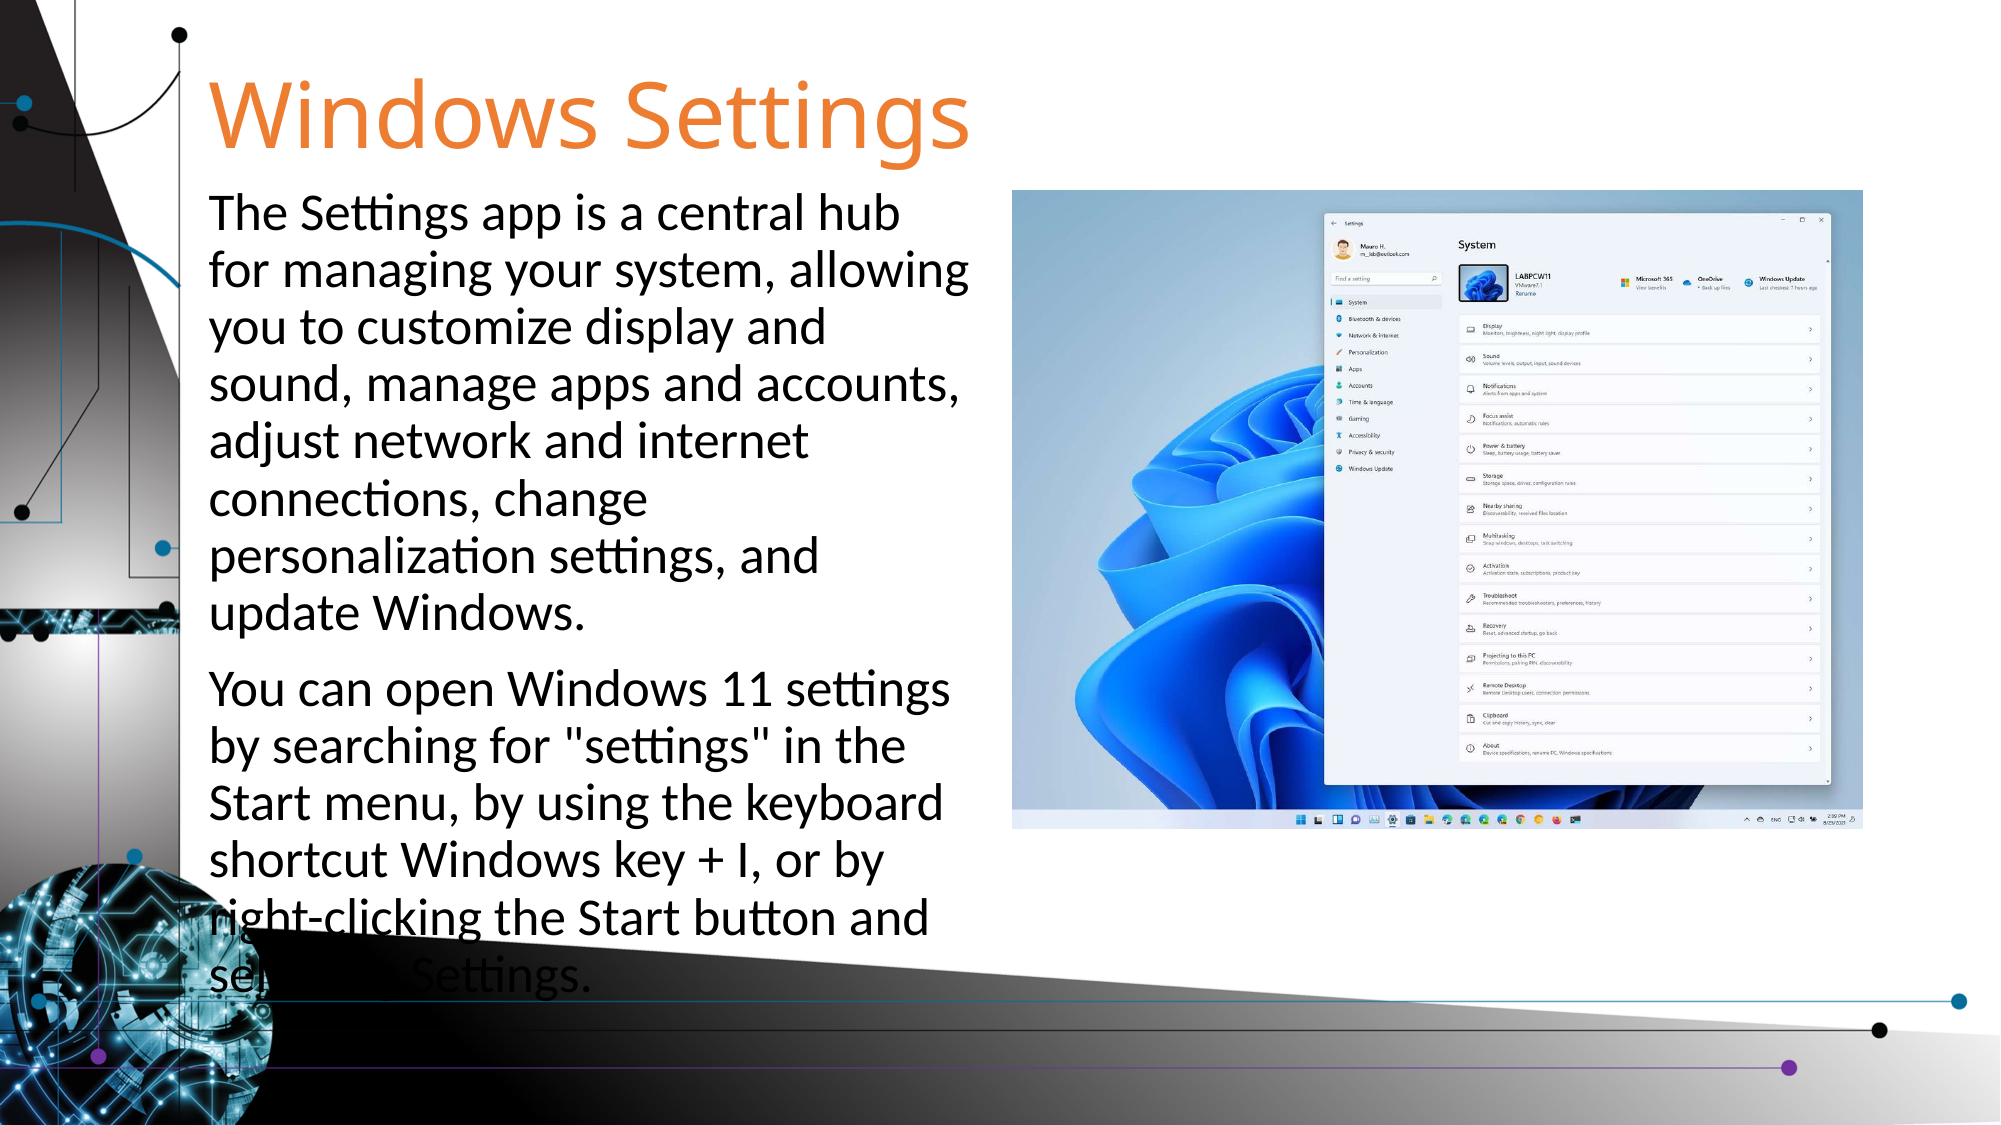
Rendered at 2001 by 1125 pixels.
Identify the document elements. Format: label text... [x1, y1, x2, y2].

list The Settings app is a central hub for managing your system, allowing you to customize display and sound, manage apps and accounts, adjust network and internet connections, change personalization settings, and update Windows. You can open Windows 11 settings by searching for "settings" in the Start menu, by using the keyboard shortcut Windows key + I, or by right-clicking the Start button and selecting Settings. [193, 176, 988, 1014]
title Windows Settings [193, 59, 1863, 177]
picture [0, 0, 2001, 1125]
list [1012, 190, 1863, 829]
